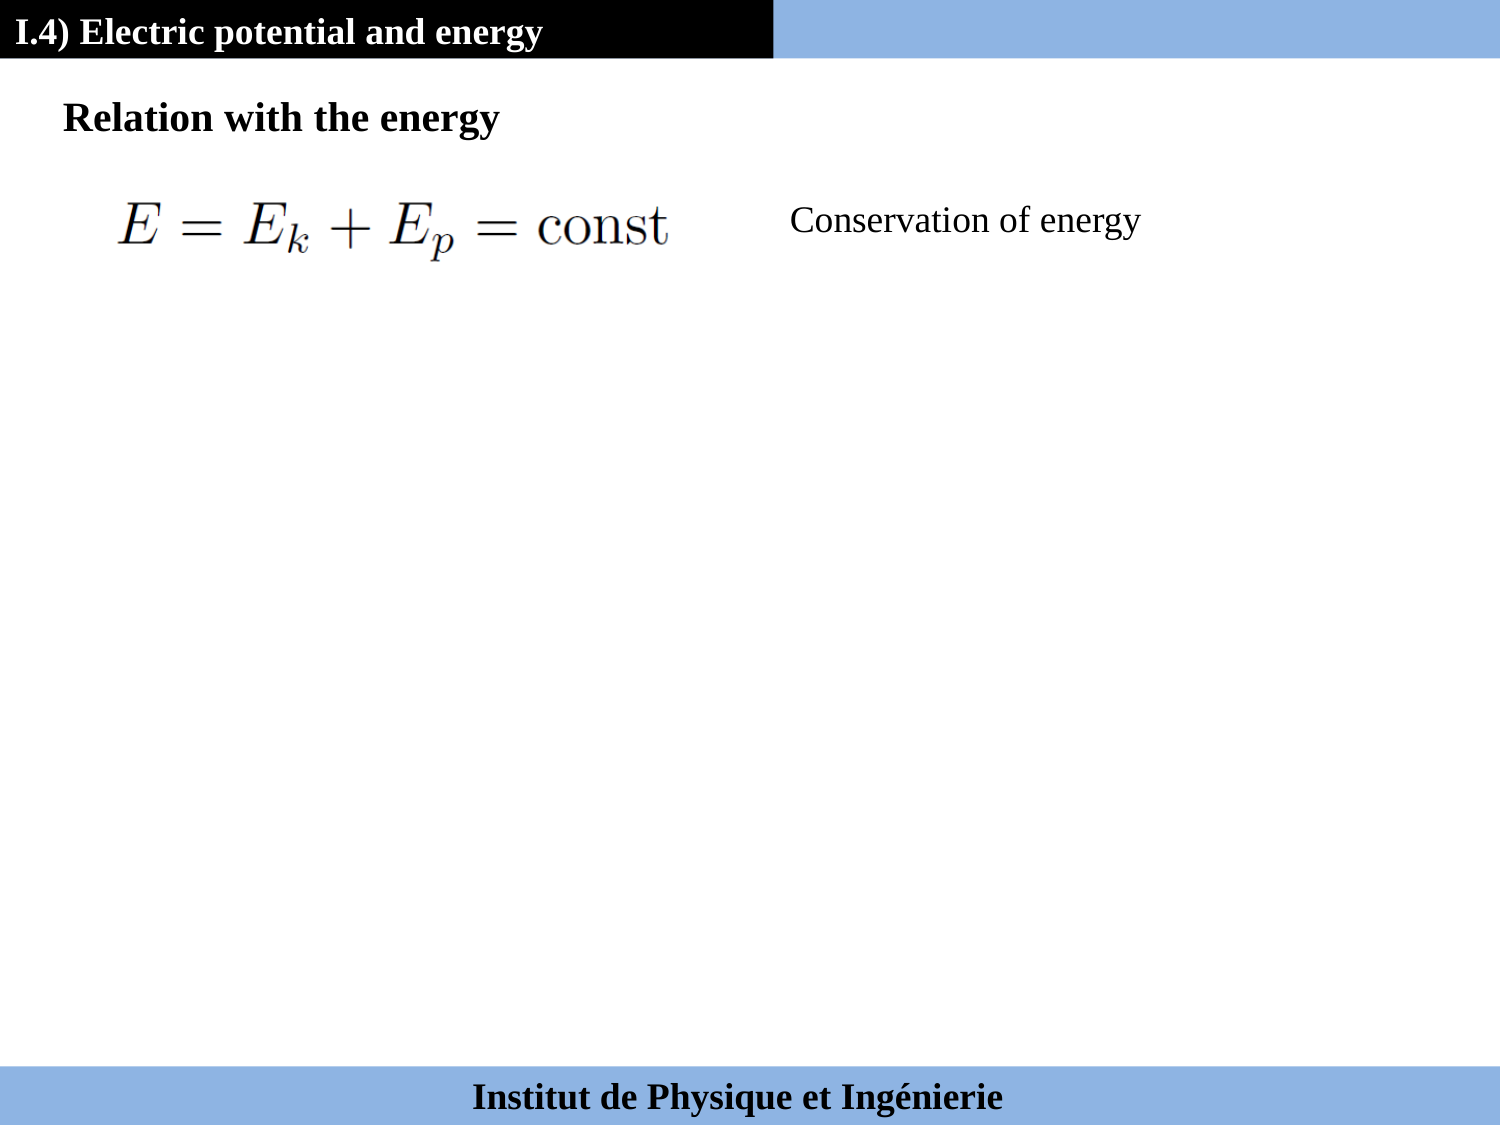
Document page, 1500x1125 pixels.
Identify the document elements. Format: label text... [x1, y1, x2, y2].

text_box I.4) Electric potential and energy [0, 0, 844, 60]
text_box [1028, 1064, 1500, 1125]
text_box [775, 0, 1500, 61]
text_box [0, 1064, 400, 1125]
text_box Conservation of energy [775, 187, 1157, 248]
picture [105, 175, 680, 273]
text_box Institut de Physique et Ingénierie [400, 1064, 1028, 1125]
text_box Relation with the energy [48, 82, 527, 147]
